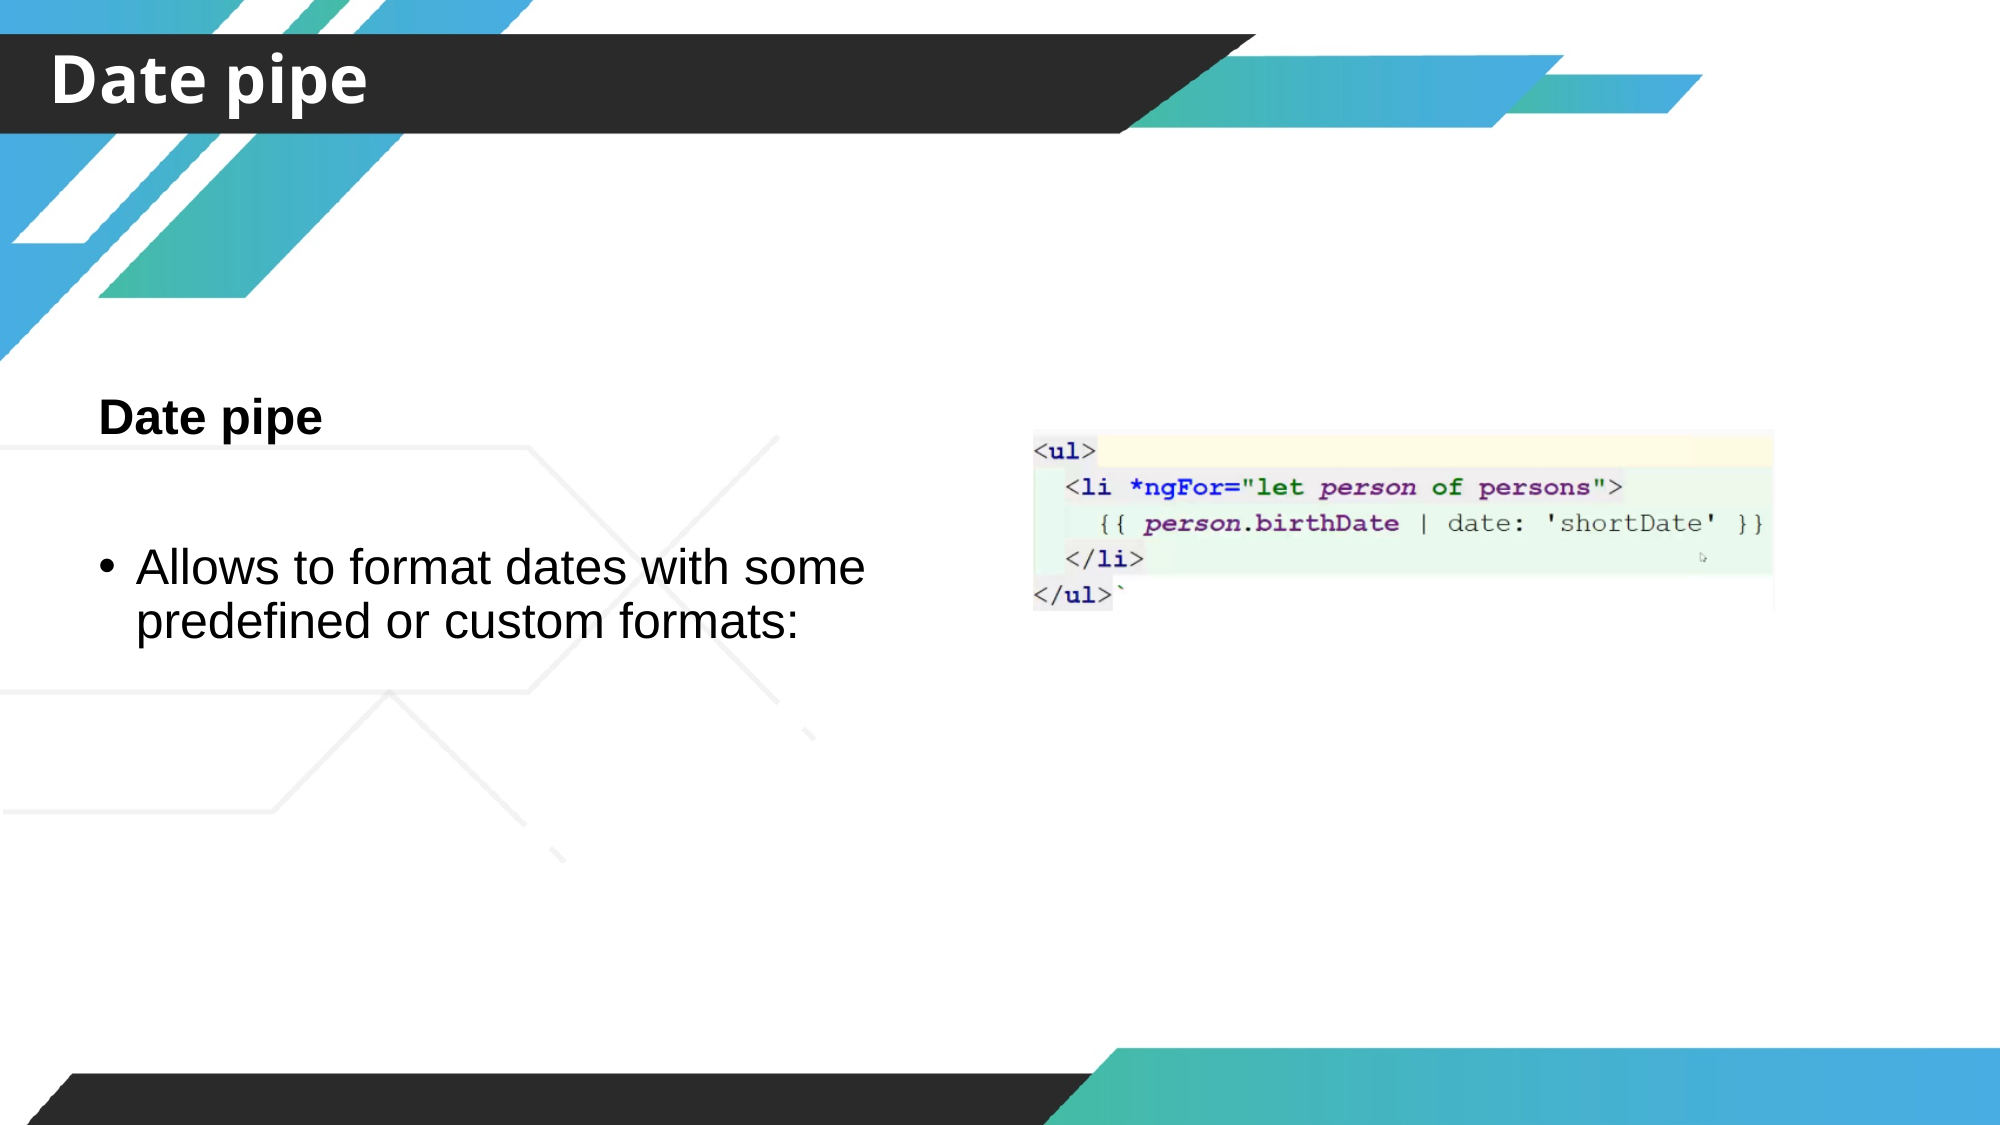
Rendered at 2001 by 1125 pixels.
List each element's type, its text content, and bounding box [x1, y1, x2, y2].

list Date pipe Allows to format dates with some predefined or custom formats: [83, 384, 910, 813]
text_box Date pipe [34, 29, 385, 124]
picture [0, 0, 2000, 1125]
